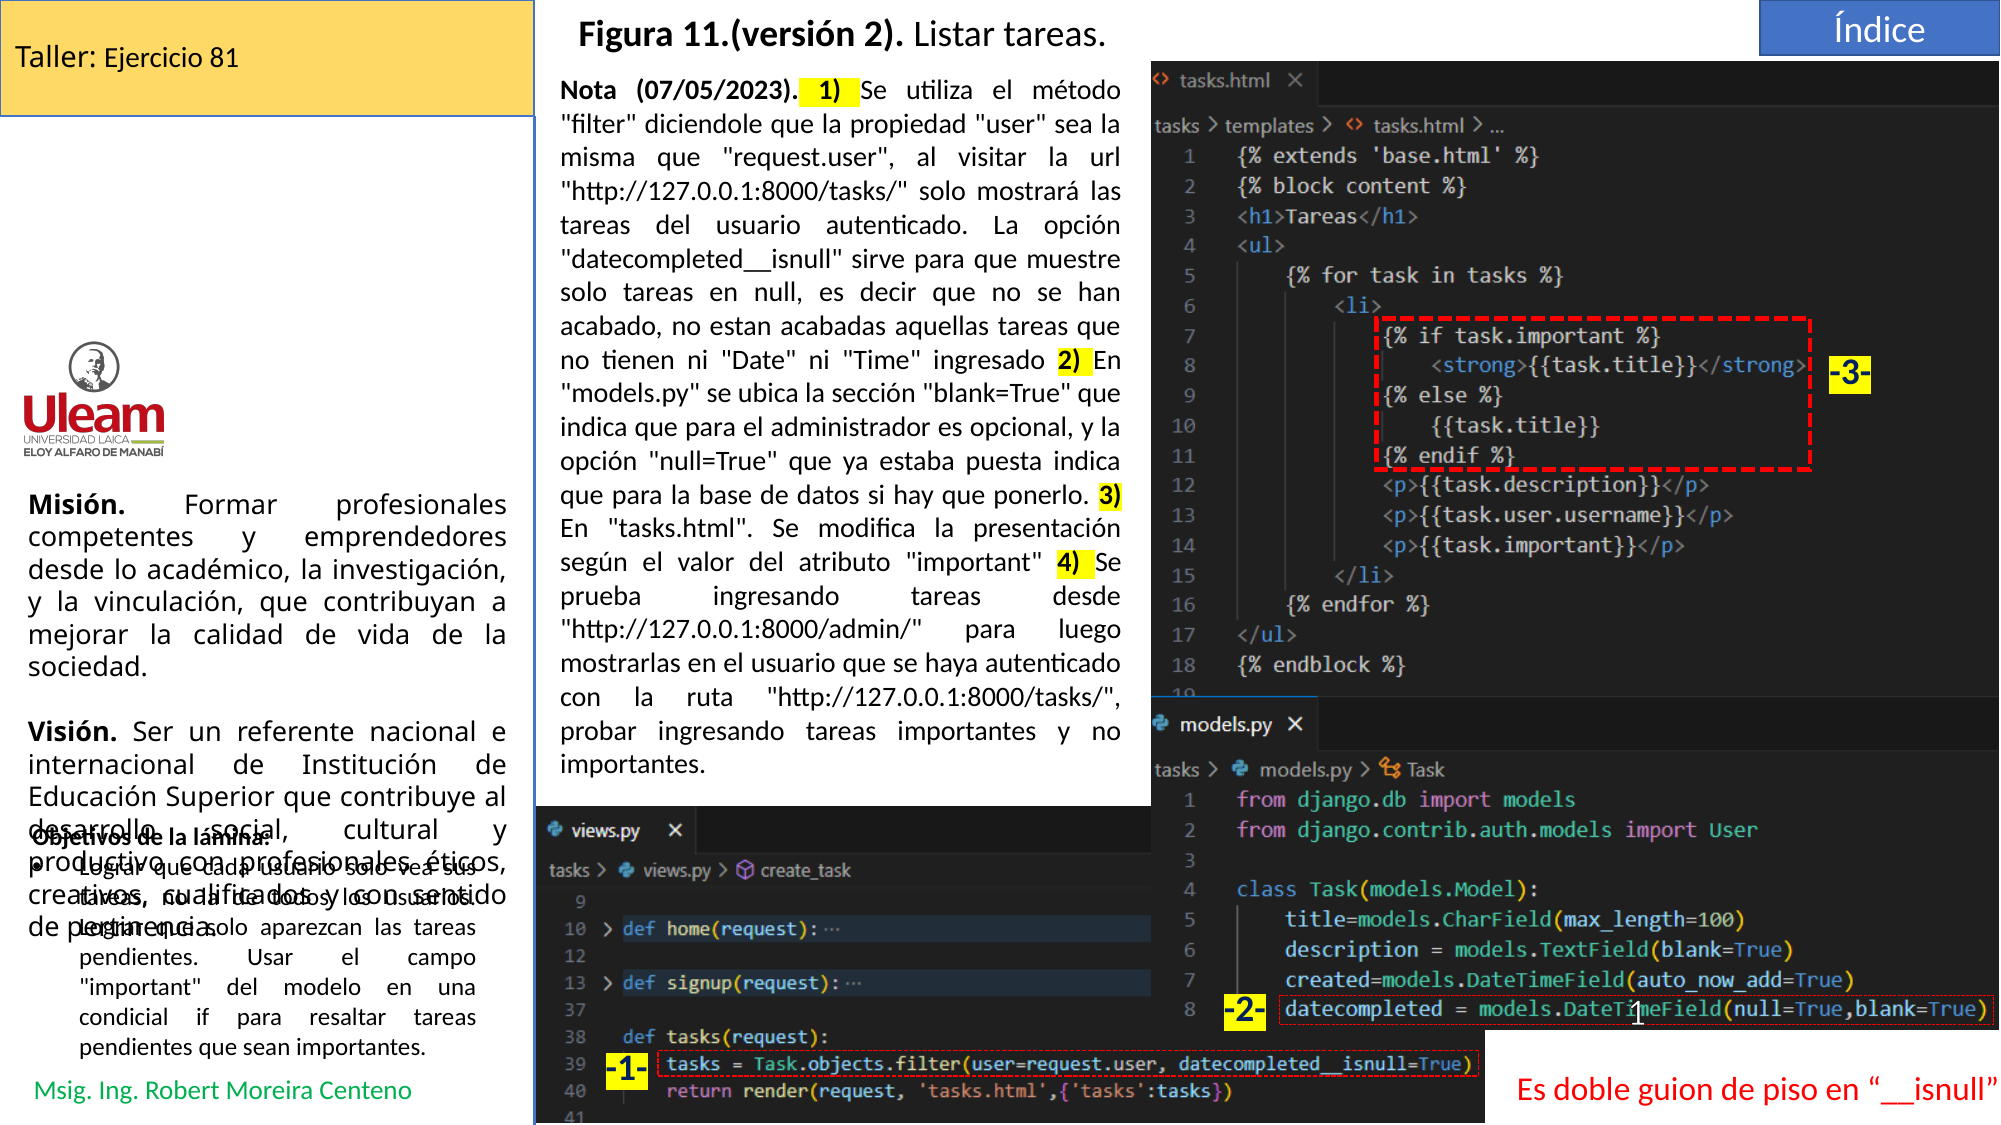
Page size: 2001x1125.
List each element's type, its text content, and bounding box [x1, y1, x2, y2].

text_box Objetivos de la lámina: Lograr que cada usuario solo vea sus tareas, no la de todos los usuarios. Lograr que solo aparezcan las tareas pendientes. Usar el campo "important" del modelo en una condicial if para resaltar tareas pendientes que sean importantes. [17, 950, 492, 1068]
text_box Figura 11.(versión 2). Listar tareas. [563, 1, 1760, 62]
text_box Msig. Ing. Robert Moreira Centeno [18, 1064, 428, 1112]
text_box Índice [1759, 0, 2000, 56]
picture [535, 61, 1999, 1123]
text_box Es doble guion de piso en “__isnull” [1502, 1059, 2000, 1115]
picture [12, 329, 176, 470]
text_box Misión. Formar profesionales competentes y emprendedores desde lo académico, la investigación, y la vinculación, que contribuyan a mejorar la calidad de vida de la sociedad. Visión. Ser un referente nacional e internacional de Institución de Educación Superior que contribuye al desarrollo social, cultural y productivo con profesionales éticos, creativos, cualificados y con sentido de pertinencia. [13, 479, 522, 950]
title Taller: Ejercicio 81 [0, 0, 535, 117]
text_box Nota (07/05/2023). 1) Se utiliza el método "filter" diciendole que la propiedad "user" sea la misma que "request.user", al visitar la url "http://127.0.0.1:8000/tasks/" solo mostrará las tareas del usuario autenticado. La opción "datecompleted__isnull" sirve para que muestre solo tareas en null, es decir que no se han acabado, no estan acabadas aquellas tareas que no tienen ni "Date" ni "Time" ingresado 2) En "models.py" se ubica la sección "blank=True" que indica que para el administrador es opcional, y la opción "null=True" que ya estaba puesta indica que para la base de datos si hay que ponerlo. 3) En "tasks.html". Se modifica la presentación según el valor del atributo "important" 4) Se prueba ingresando tareas desde "http://127.0.0.1:8000/admin/" para luego mostrarlas en el usuario que se haya autenticado con la ruta "http://127.0.0.1:8000/tasks/", probar ingresando tareas importantes y no importantes. [545, 63, 1137, 787]
